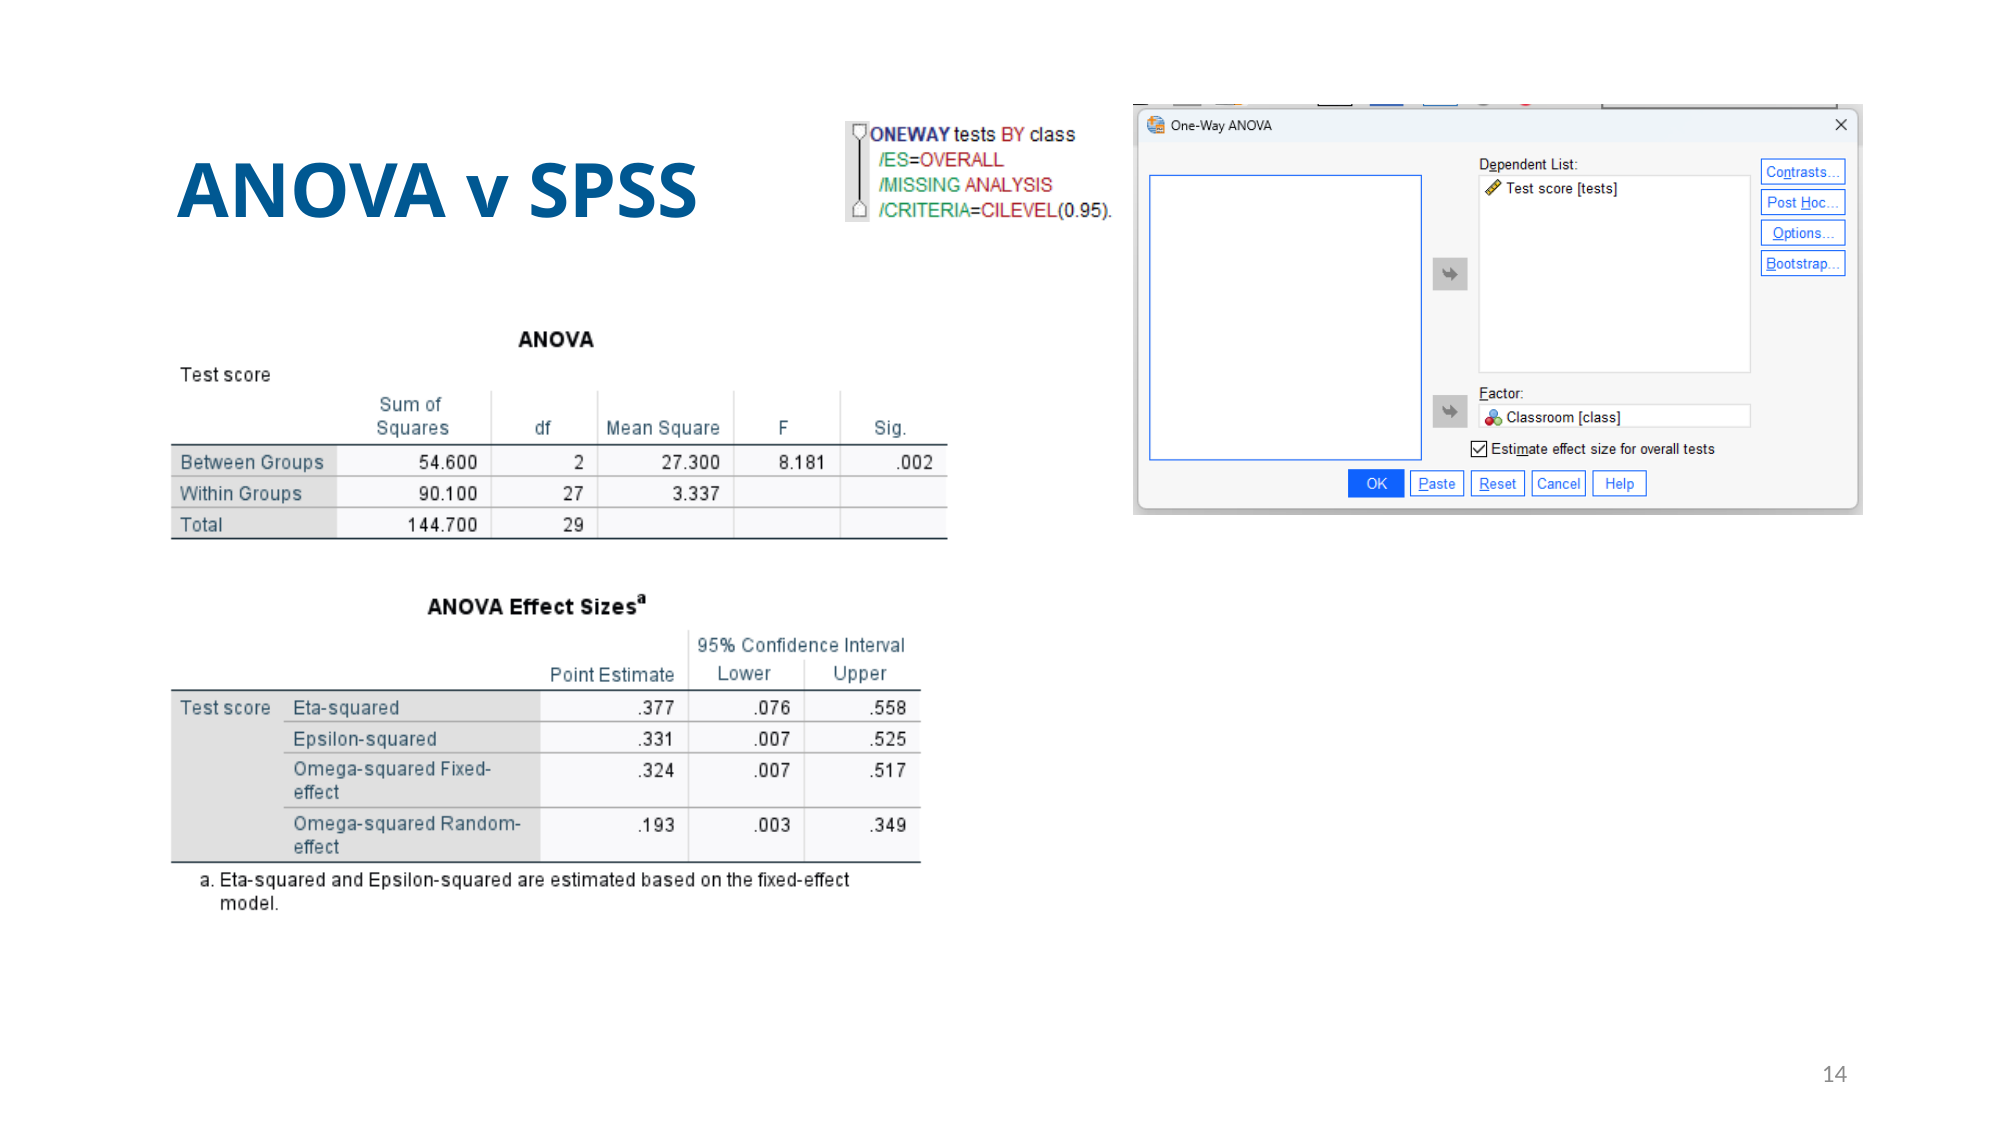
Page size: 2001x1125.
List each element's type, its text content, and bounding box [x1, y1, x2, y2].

picture [845, 104, 1863, 515]
picture [162, 302, 965, 944]
slide_number 14 [1412, 1042, 1863, 1103]
text_box ANOVA v SPSS [162, 84, 1888, 303]
